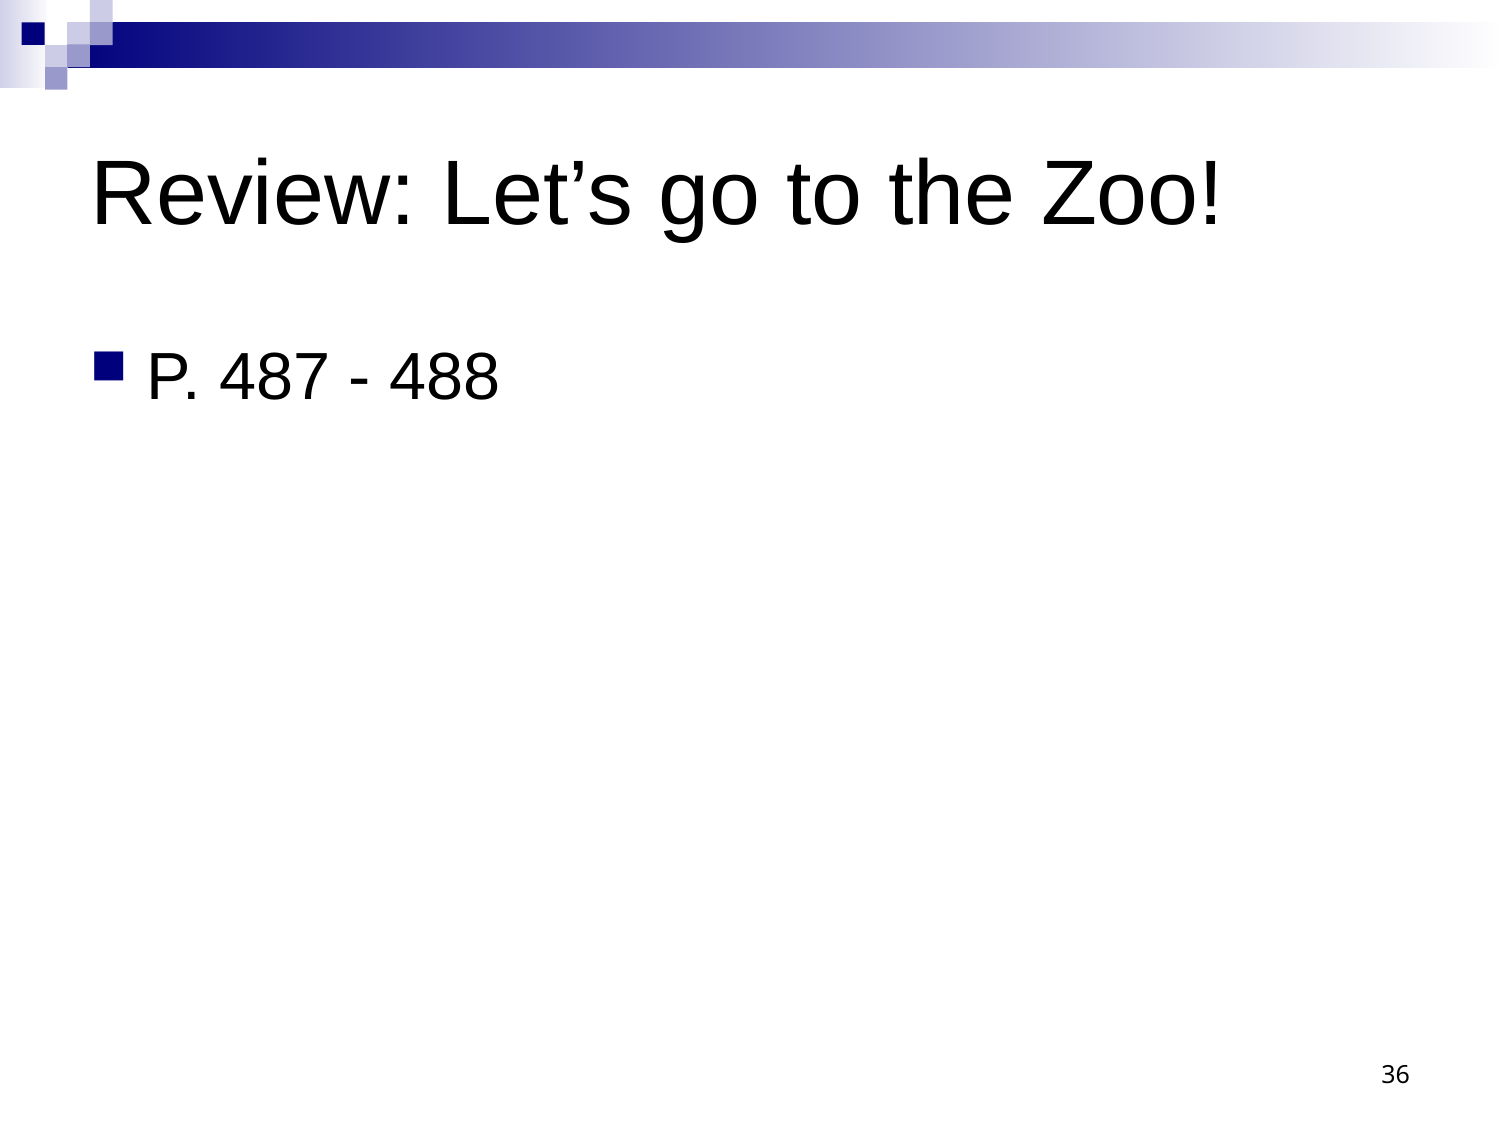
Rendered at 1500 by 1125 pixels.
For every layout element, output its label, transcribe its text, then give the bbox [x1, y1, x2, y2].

list P. 487 - 488 [75, 324, 1425, 963]
slide_number 36 [1074, 1025, 1425, 1100]
title Review: Let’s go to the Zoo! [75, 75, 1425, 300]
